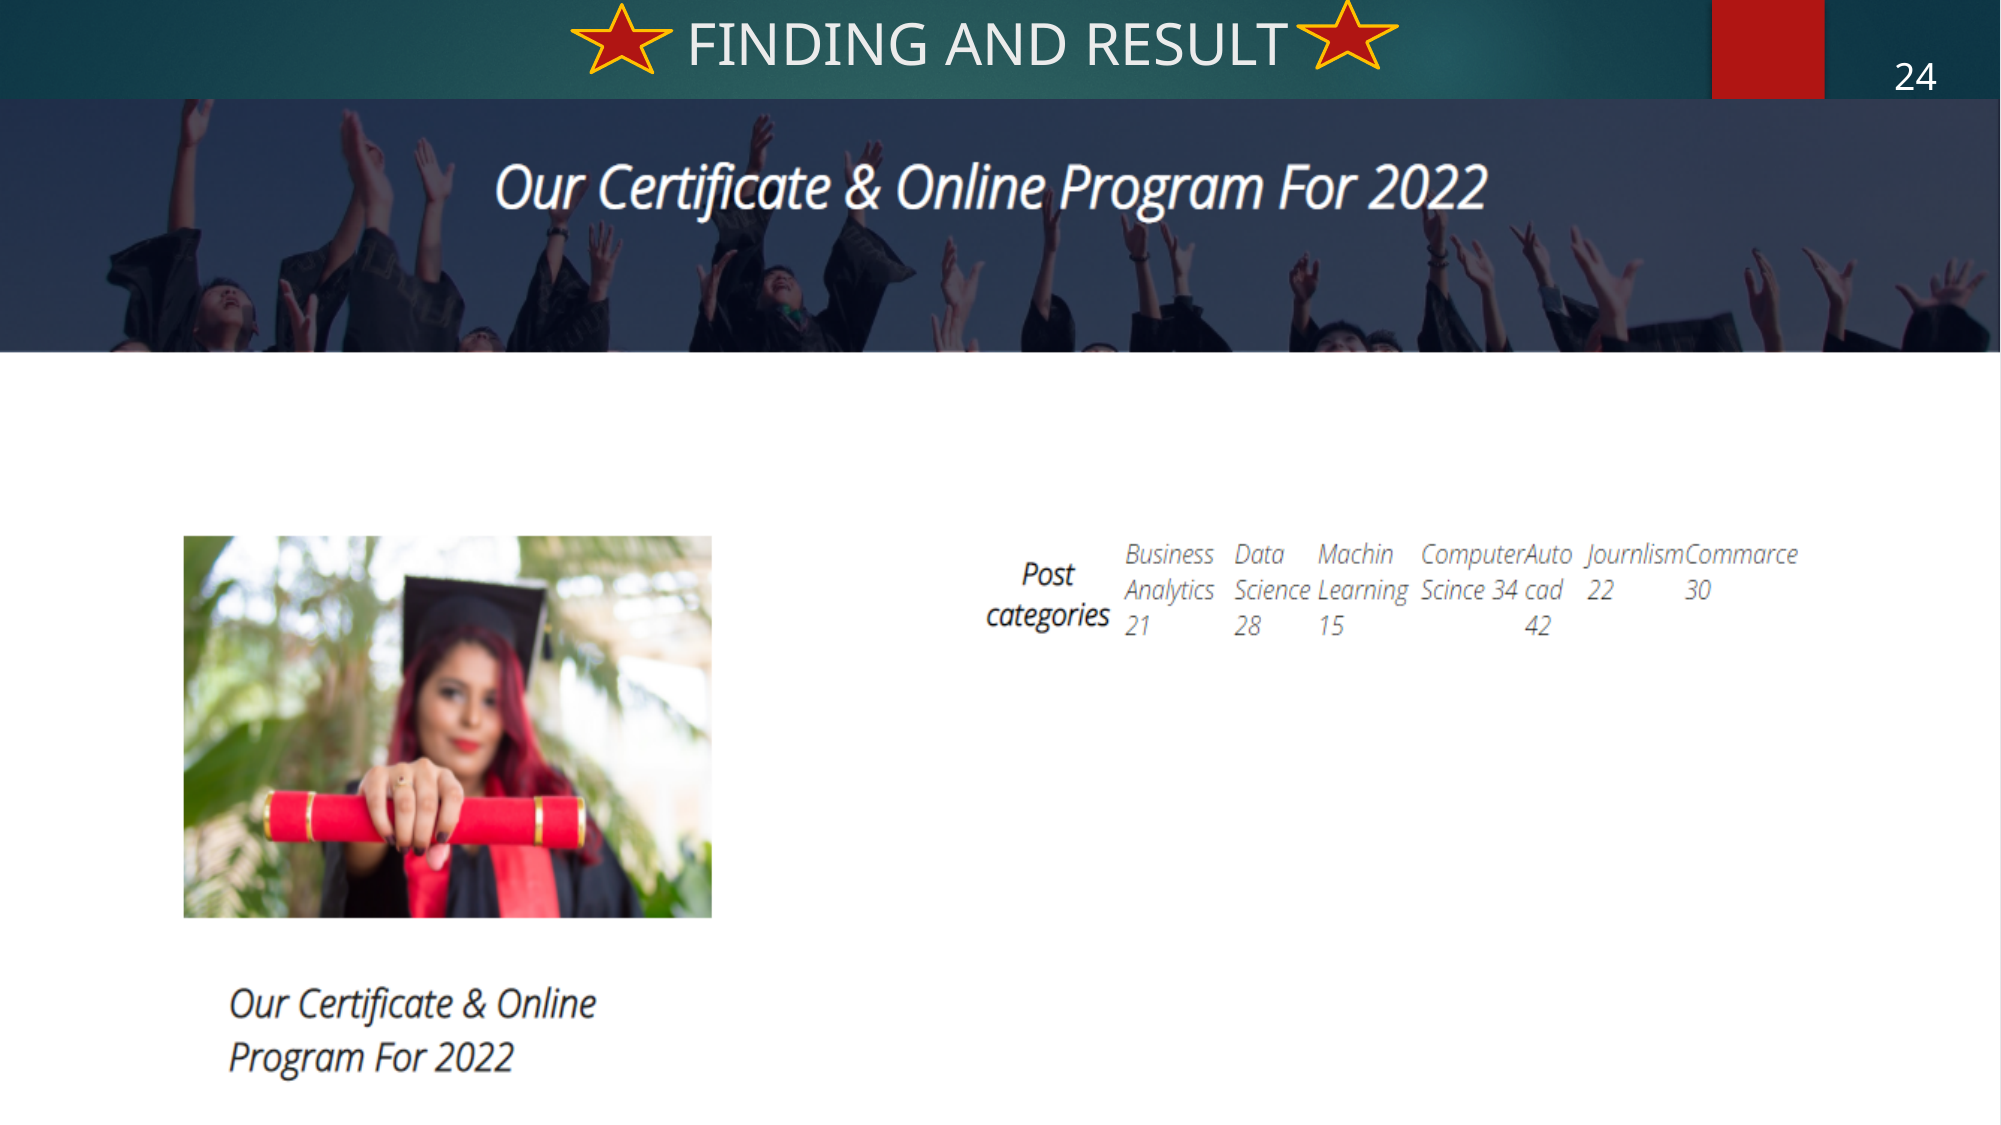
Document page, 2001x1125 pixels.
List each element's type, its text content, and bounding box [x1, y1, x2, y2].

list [0, 99, 2000, 1125]
text_box 24 [1879, 45, 1952, 98]
title FINDING AND RESULT [671, 0, 2000, 98]
text_box [570, 2, 674, 75]
text_box [1296, 0, 1400, 70]
